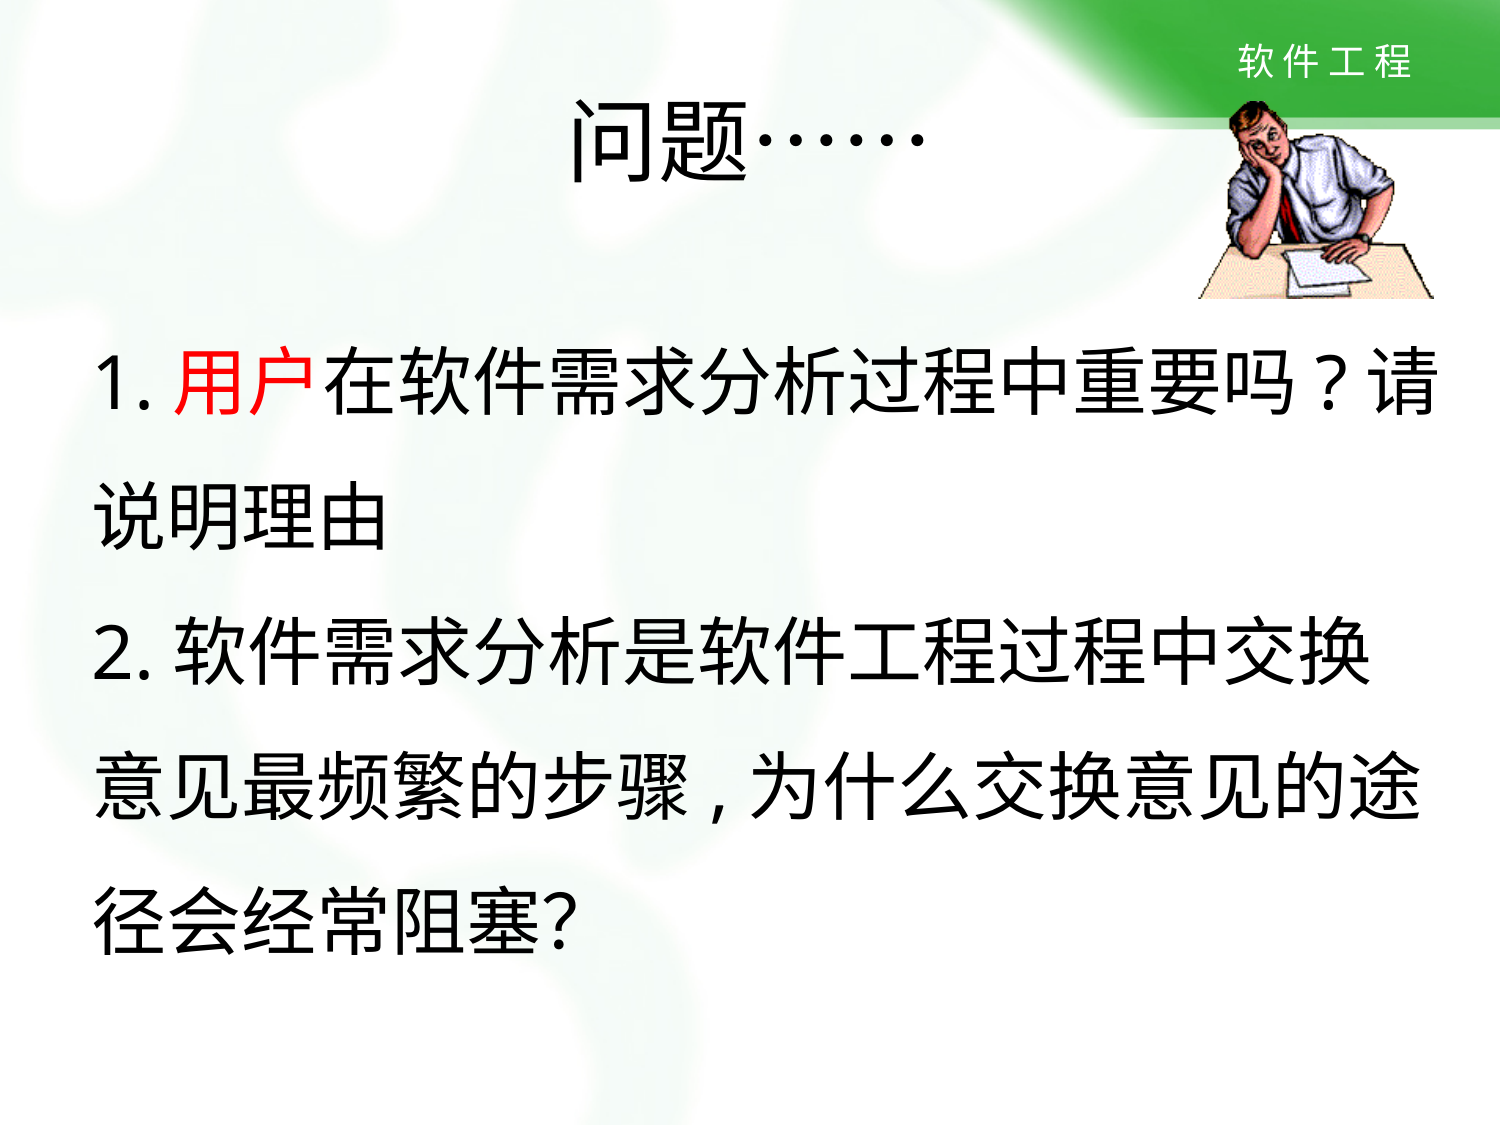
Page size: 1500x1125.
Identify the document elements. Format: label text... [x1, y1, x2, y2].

title 问题…… [75, 45, 1425, 233]
picture [0, 0, 1500, 1125]
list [1198, 101, 1434, 299]
text_box 1.用户在软件需求分析过程中重要吗?请说明理由 2.软件需求分析是软件工程过程中交换意见最频繁的步骤,为什么交换意见的途径会经常阻塞？ [76, 282, 1459, 973]
